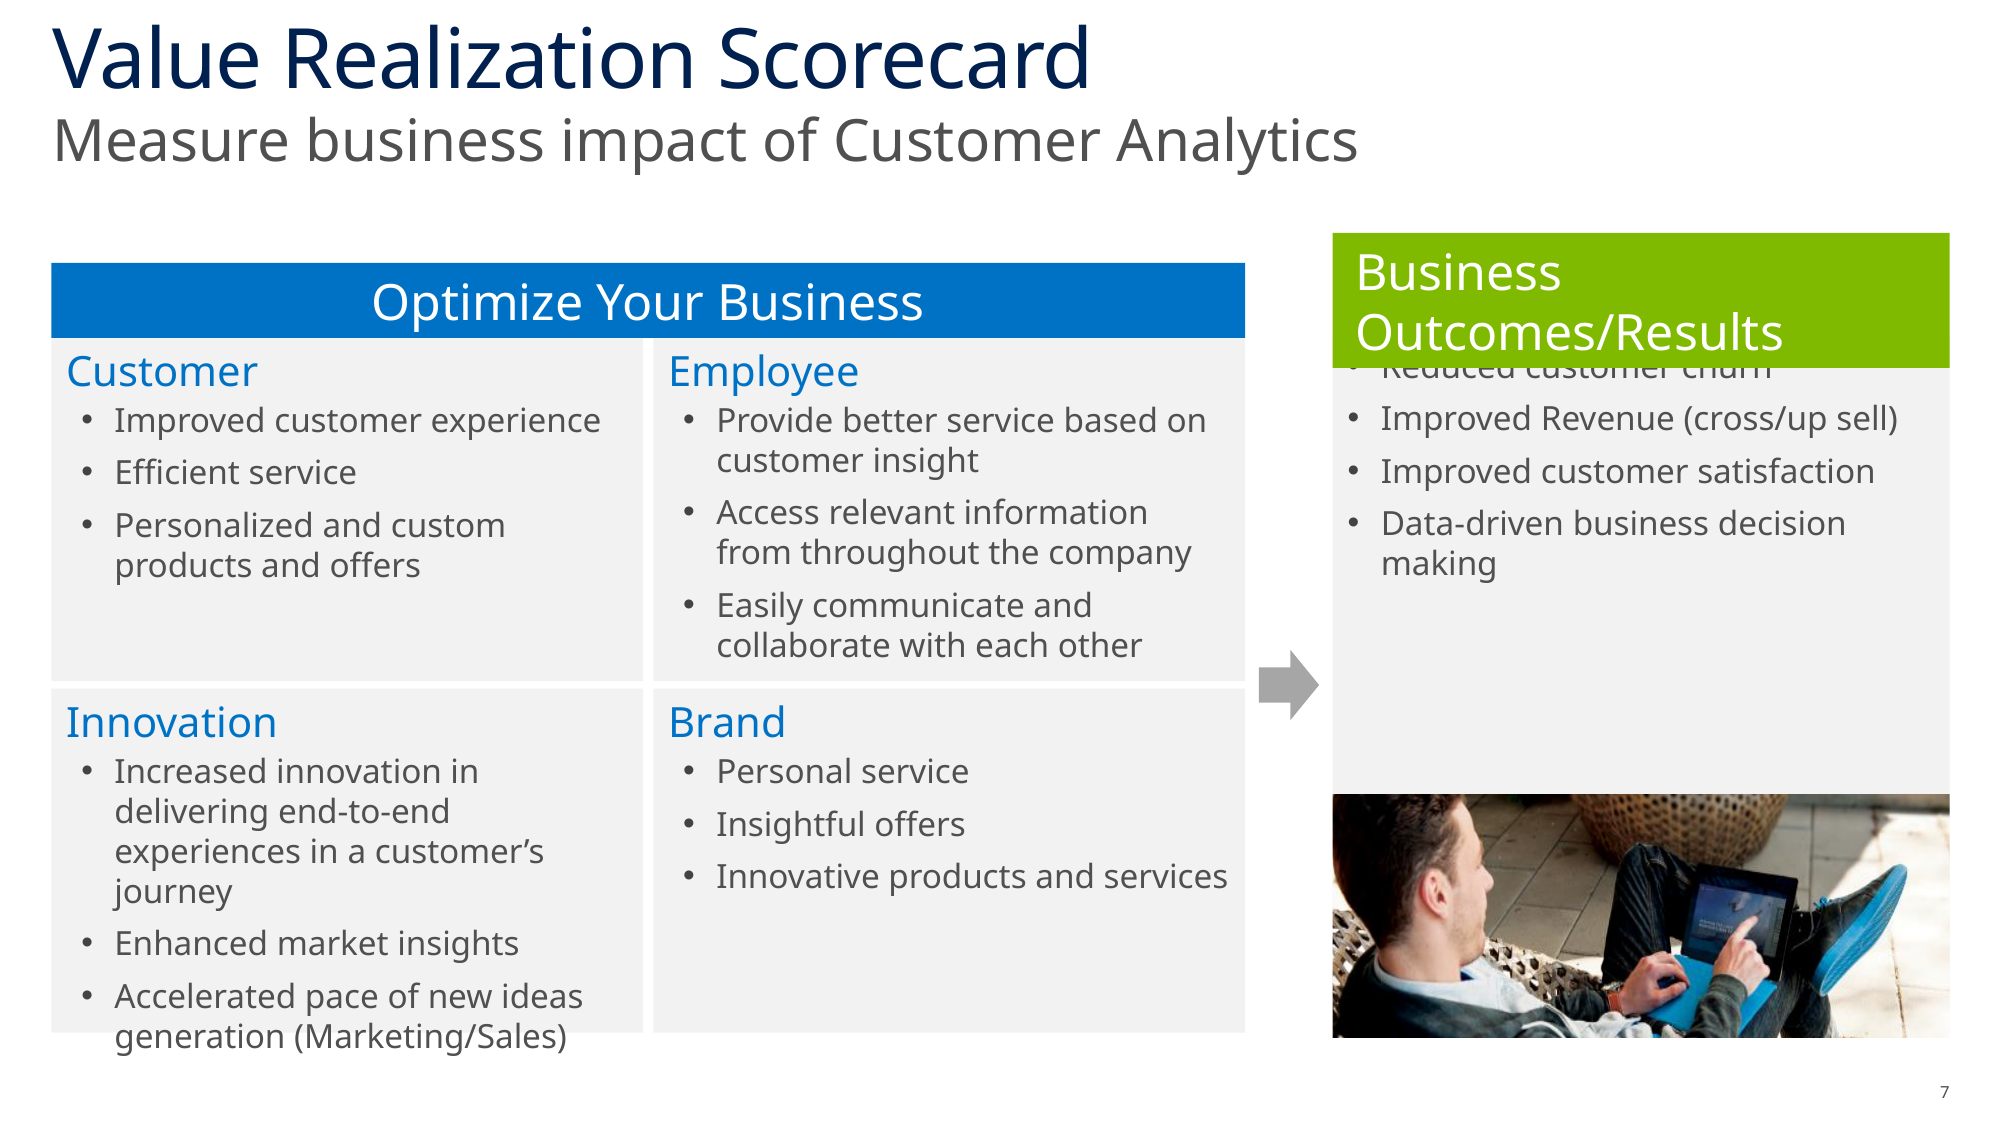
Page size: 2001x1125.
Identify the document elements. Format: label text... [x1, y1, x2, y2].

text_box Business Outcomes/Results [1332, 232, 1950, 368]
picture [1332, 793, 1950, 1038]
title Value Realization Scorecard [0, 0, 2000, 94]
text_box Reduced customer churn Improved Revenue (cross/up sell) Improved customer satisfaction Data-driven business decision making [1332, 368, 1950, 793]
text_box Innovation Increased innovation in delivering end-to-end experiences in a customer’s journey Enhanced market insights Accelerated pace of new ideas generation (Marketing/Sales) [51, 688, 644, 1033]
text_box [1256, 647, 1321, 723]
text_box Brand Personal service Insightful offers Innovative products and services [653, 688, 1246, 1033]
text_box Customer Improved customer experience Efficient service Personalized and custom products and offers [51, 338, 644, 682]
list Measure business impact of Customer Analytics [0, 94, 2000, 156]
text_box Optimize Your Business [51, 262, 1246, 338]
text_box Employee Provide better service based on customer insight Access relevant information from throughout the company Easily communicate and collaborate with each other [653, 338, 1246, 682]
slide_number 7 [1839, 1062, 1965, 1125]
